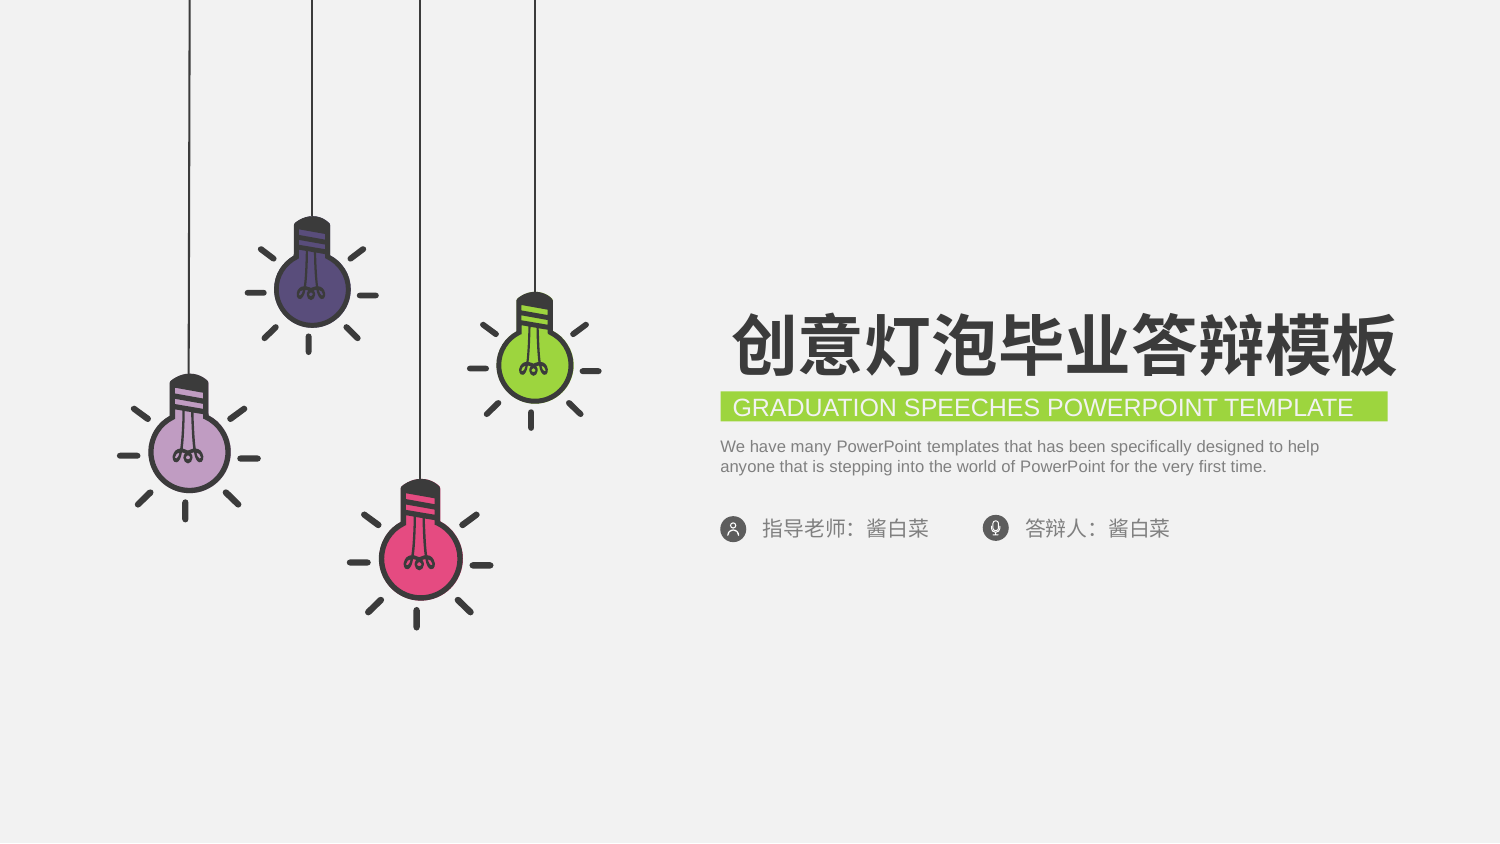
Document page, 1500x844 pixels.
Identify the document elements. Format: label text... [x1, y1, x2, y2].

text_box 答辩人：酱白菜 [1010, 508, 1186, 549]
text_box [346, 0, 494, 631]
text_box We have many PowerPoint templates that has been specifically designed to help anyone that is stepping into the world of PowerPoint for the very first time. [720, 435, 1335, 476]
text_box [116, 0, 262, 523]
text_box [982, 514, 1009, 542]
text_box GRADUATION SPEECHES POWERPOINT TEMPLATE [720, 391, 1388, 422]
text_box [719, 515, 747, 543]
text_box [265, 0, 341, 356]
text_box 指导老师：酱白菜 [748, 508, 944, 549]
text_box 创意灯泡毕业答辩模板 [731, 296, 1414, 392]
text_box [466, 0, 602, 432]
